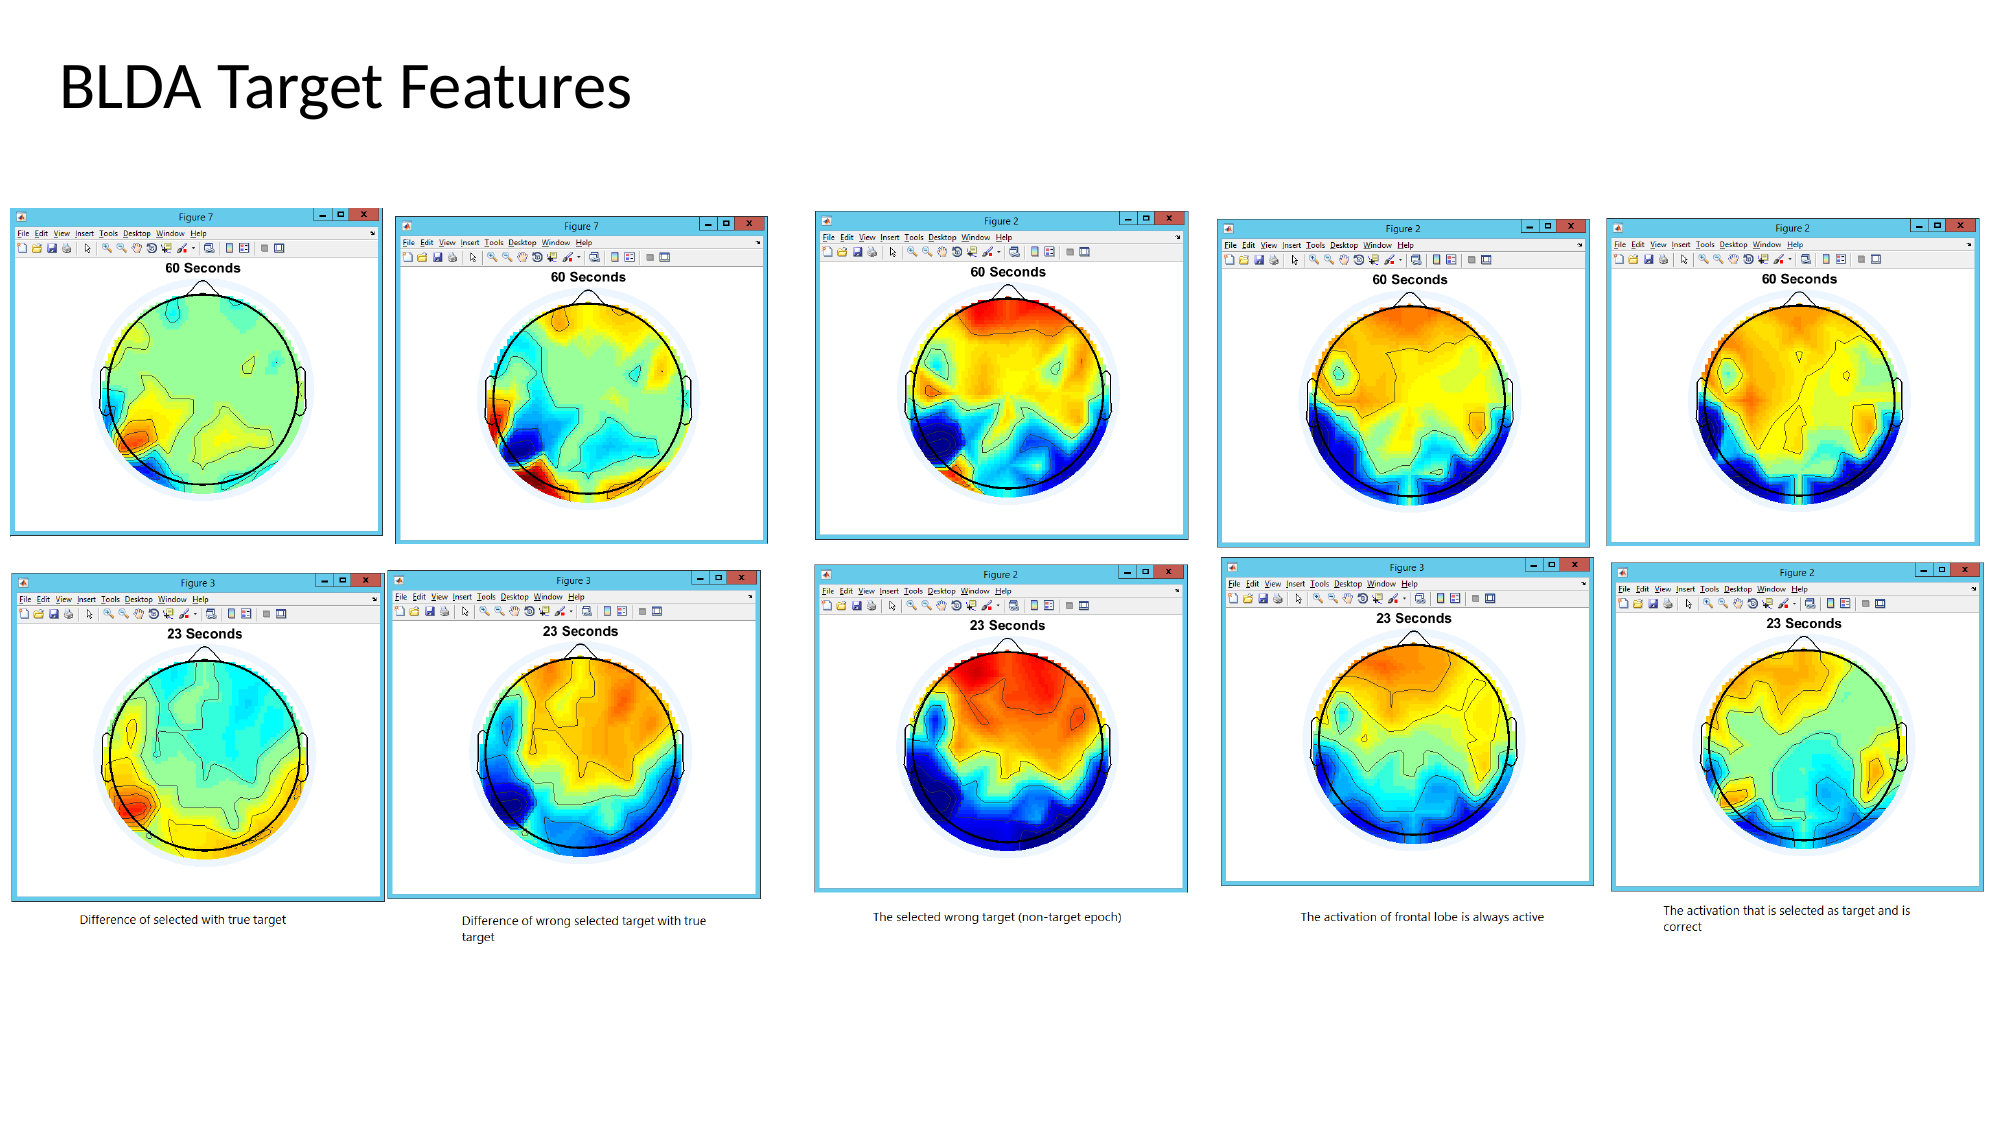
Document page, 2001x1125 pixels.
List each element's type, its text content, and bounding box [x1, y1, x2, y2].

picture [10, 208, 2000, 976]
text_box BLDA Target Features [44, 34, 648, 130]
